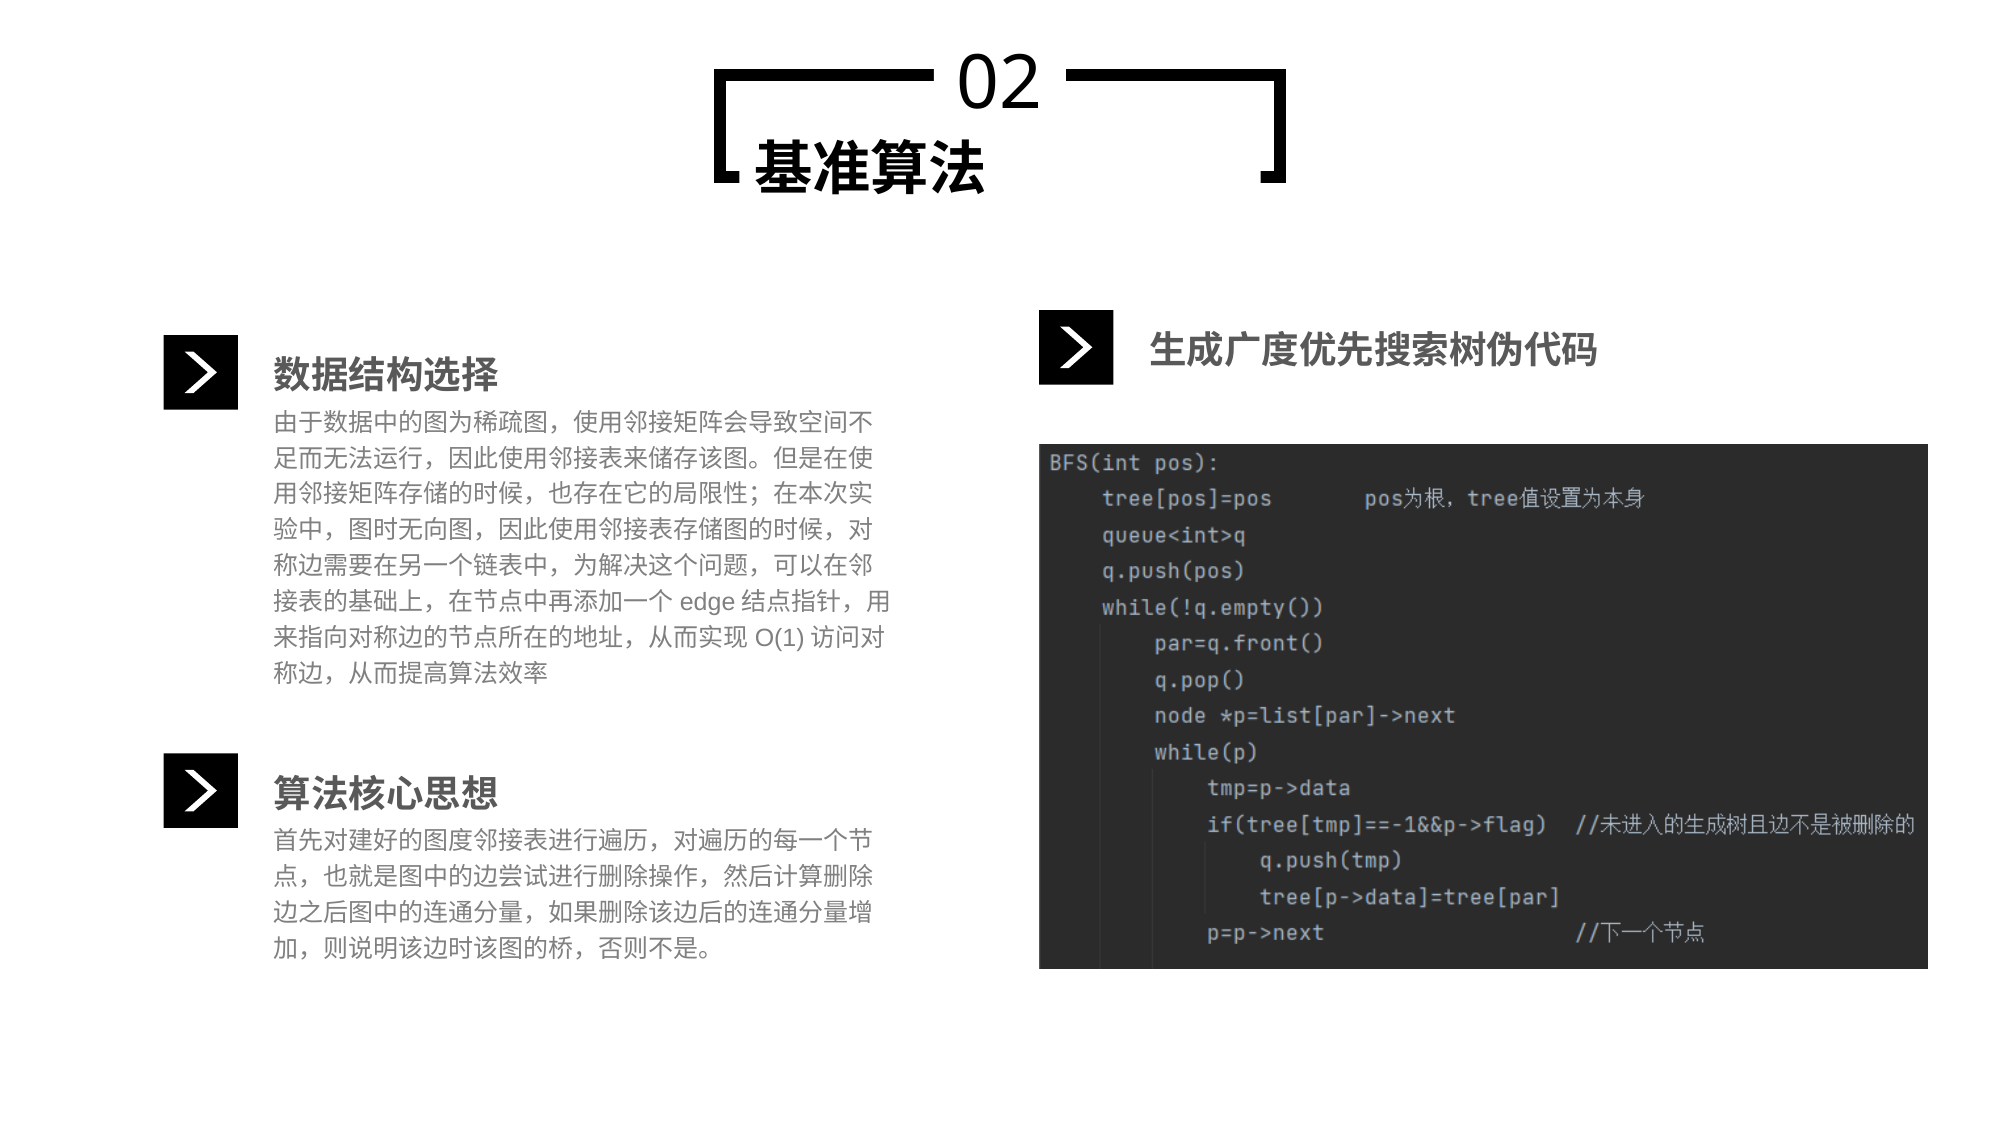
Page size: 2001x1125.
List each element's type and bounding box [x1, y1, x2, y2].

picture [1038, 444, 1928, 969]
text_box [163, 334, 907, 696]
text_box [163, 753, 907, 969]
text_box [719, 26, 1280, 210]
text_box [1038, 310, 1783, 417]
